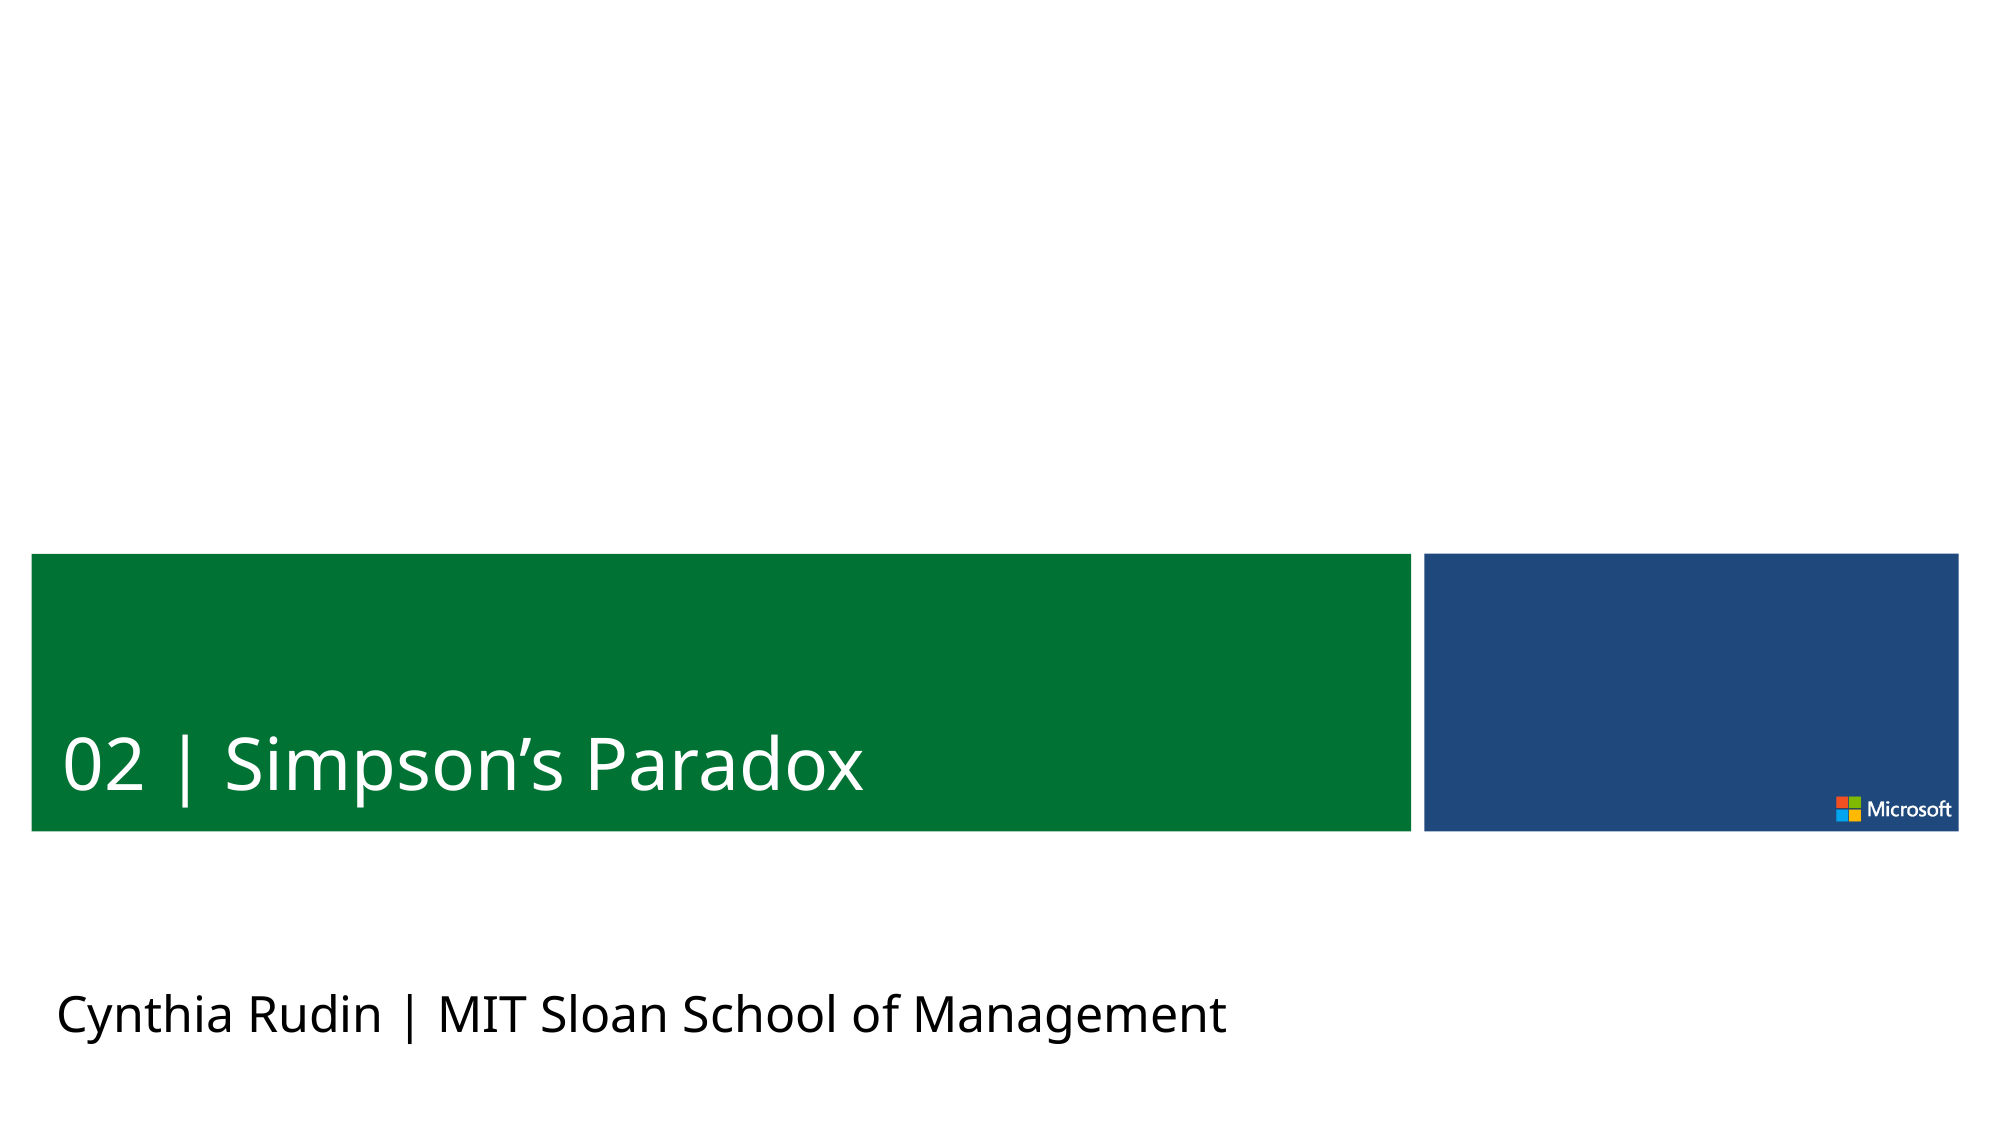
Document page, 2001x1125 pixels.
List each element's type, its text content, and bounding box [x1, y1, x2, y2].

picture [1834, 790, 1956, 827]
subtitle Cynthia Rudin | MIT Sloan School of Management [33, 885, 1456, 1125]
list 02 | Simpson’s Paradox [47, 568, 1396, 813]
